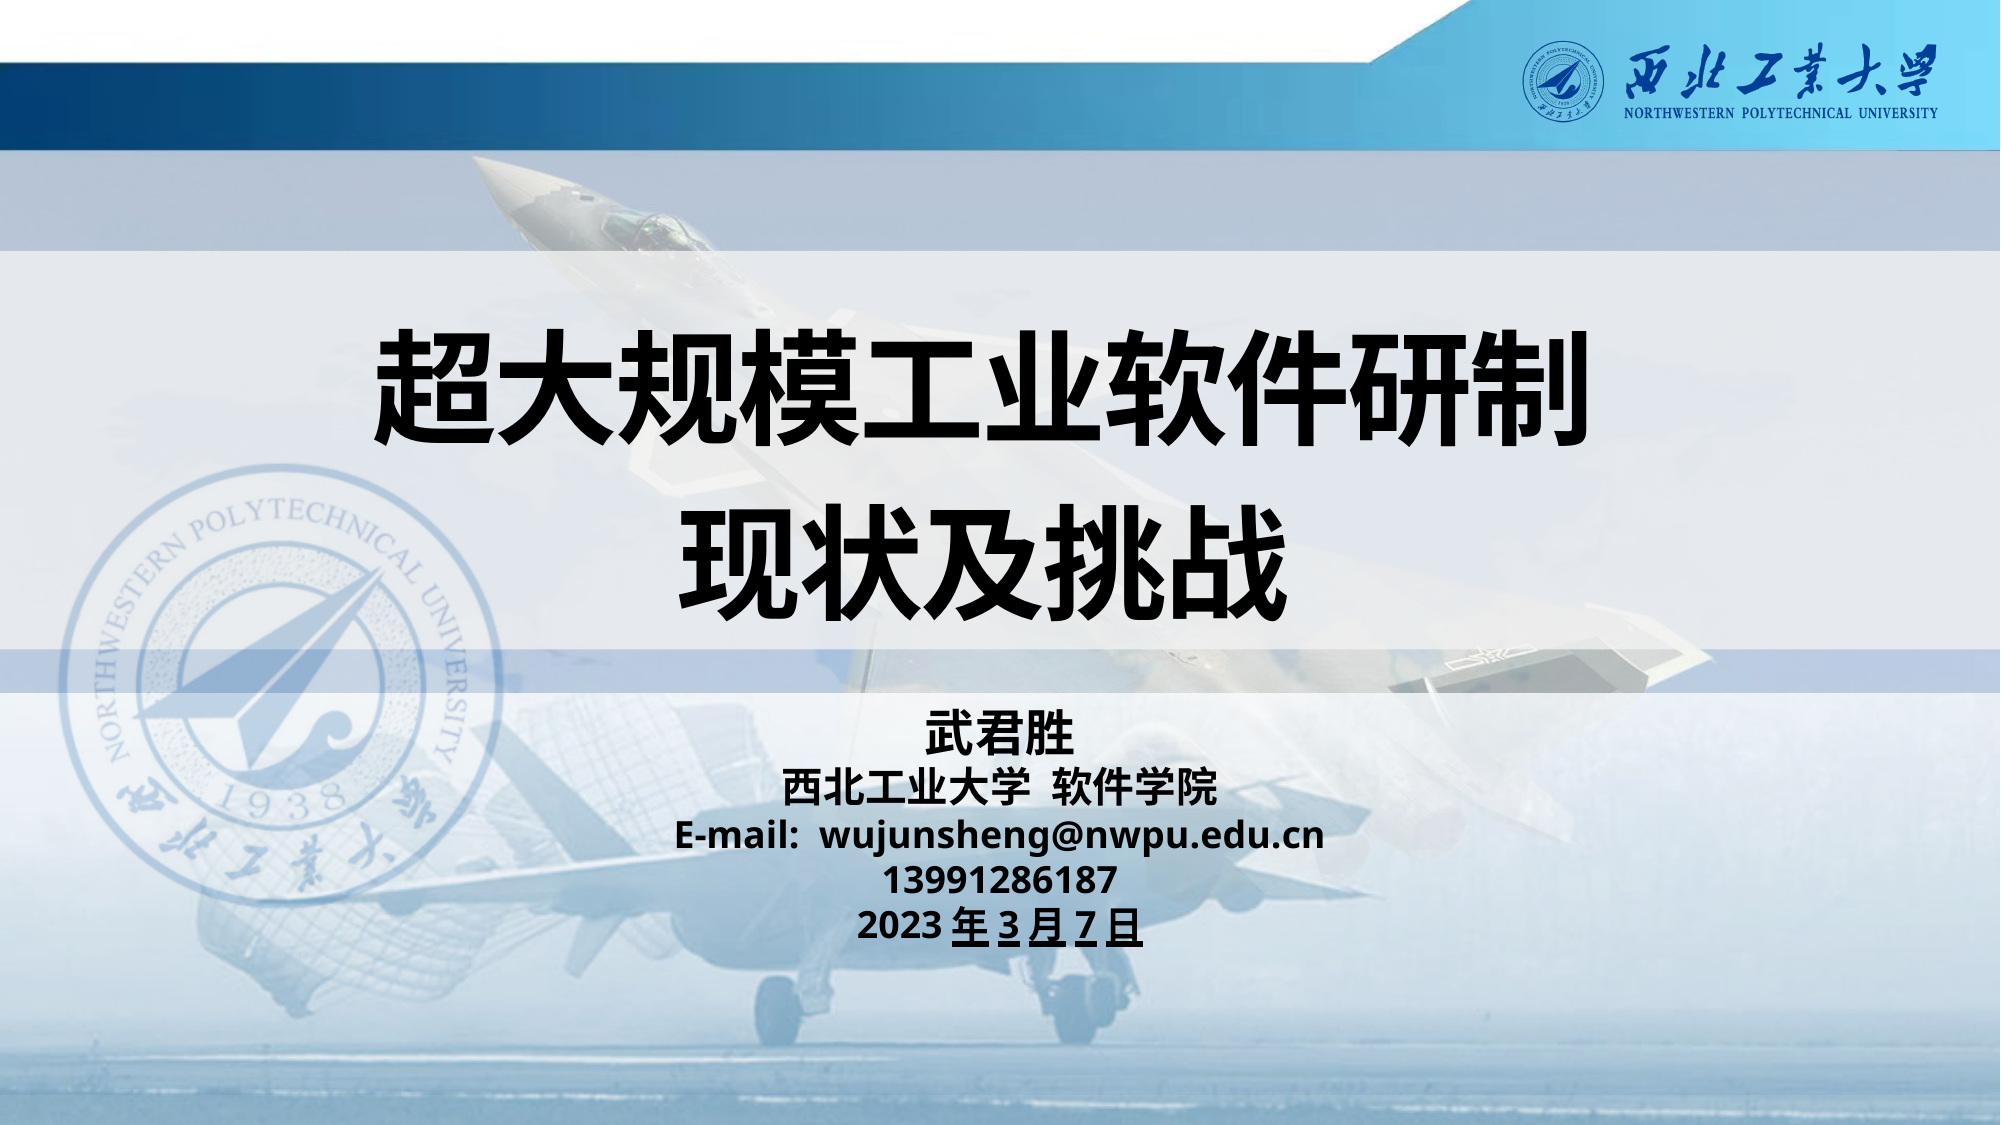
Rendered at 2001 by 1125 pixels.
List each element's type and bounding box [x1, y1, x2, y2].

text_box [0, 0, 2000, 150]
picture [0, 150, 2000, 1125]
